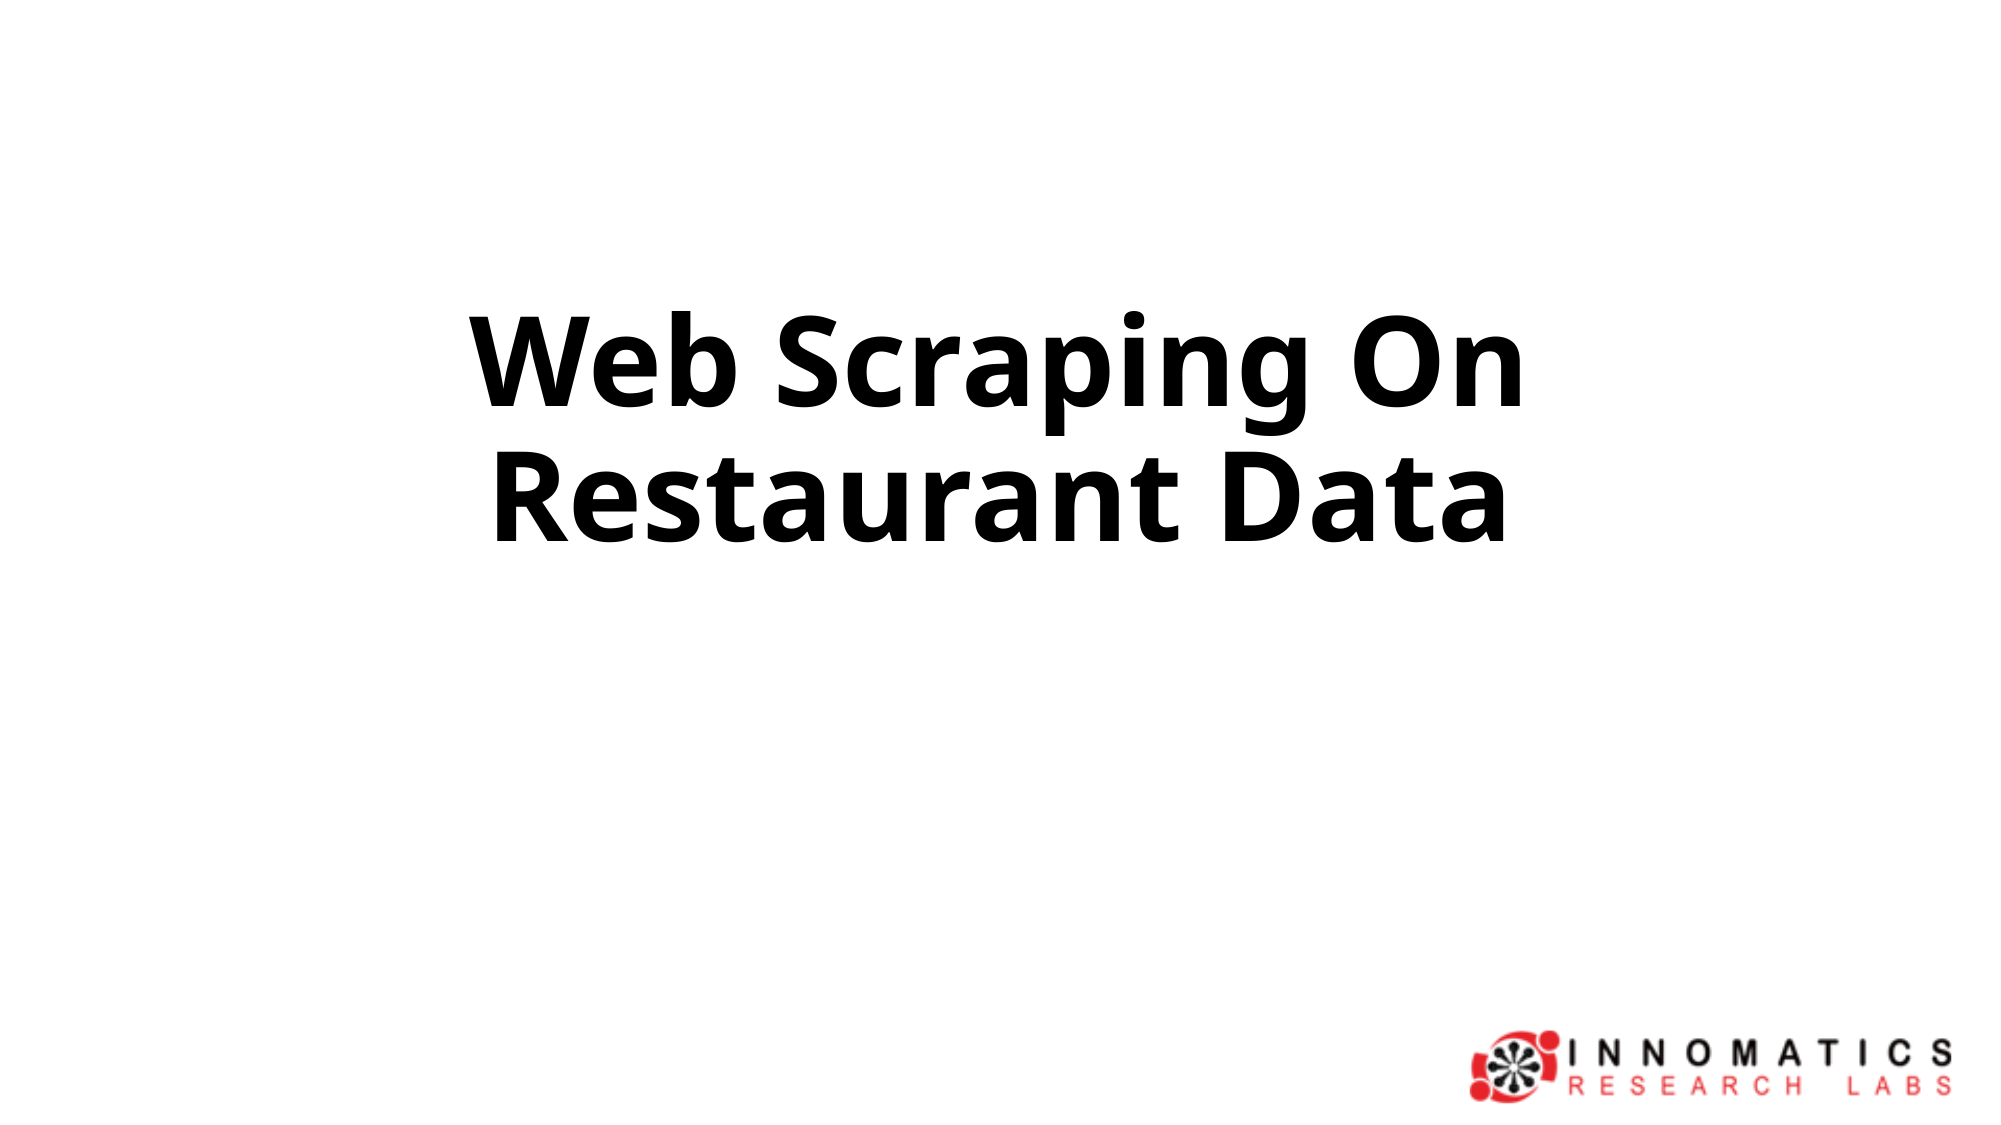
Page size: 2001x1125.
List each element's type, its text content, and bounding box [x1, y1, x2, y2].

title Web Scraping On Restaurant Data [249, 184, 1750, 576]
picture [1445, 1014, 1975, 1125]
